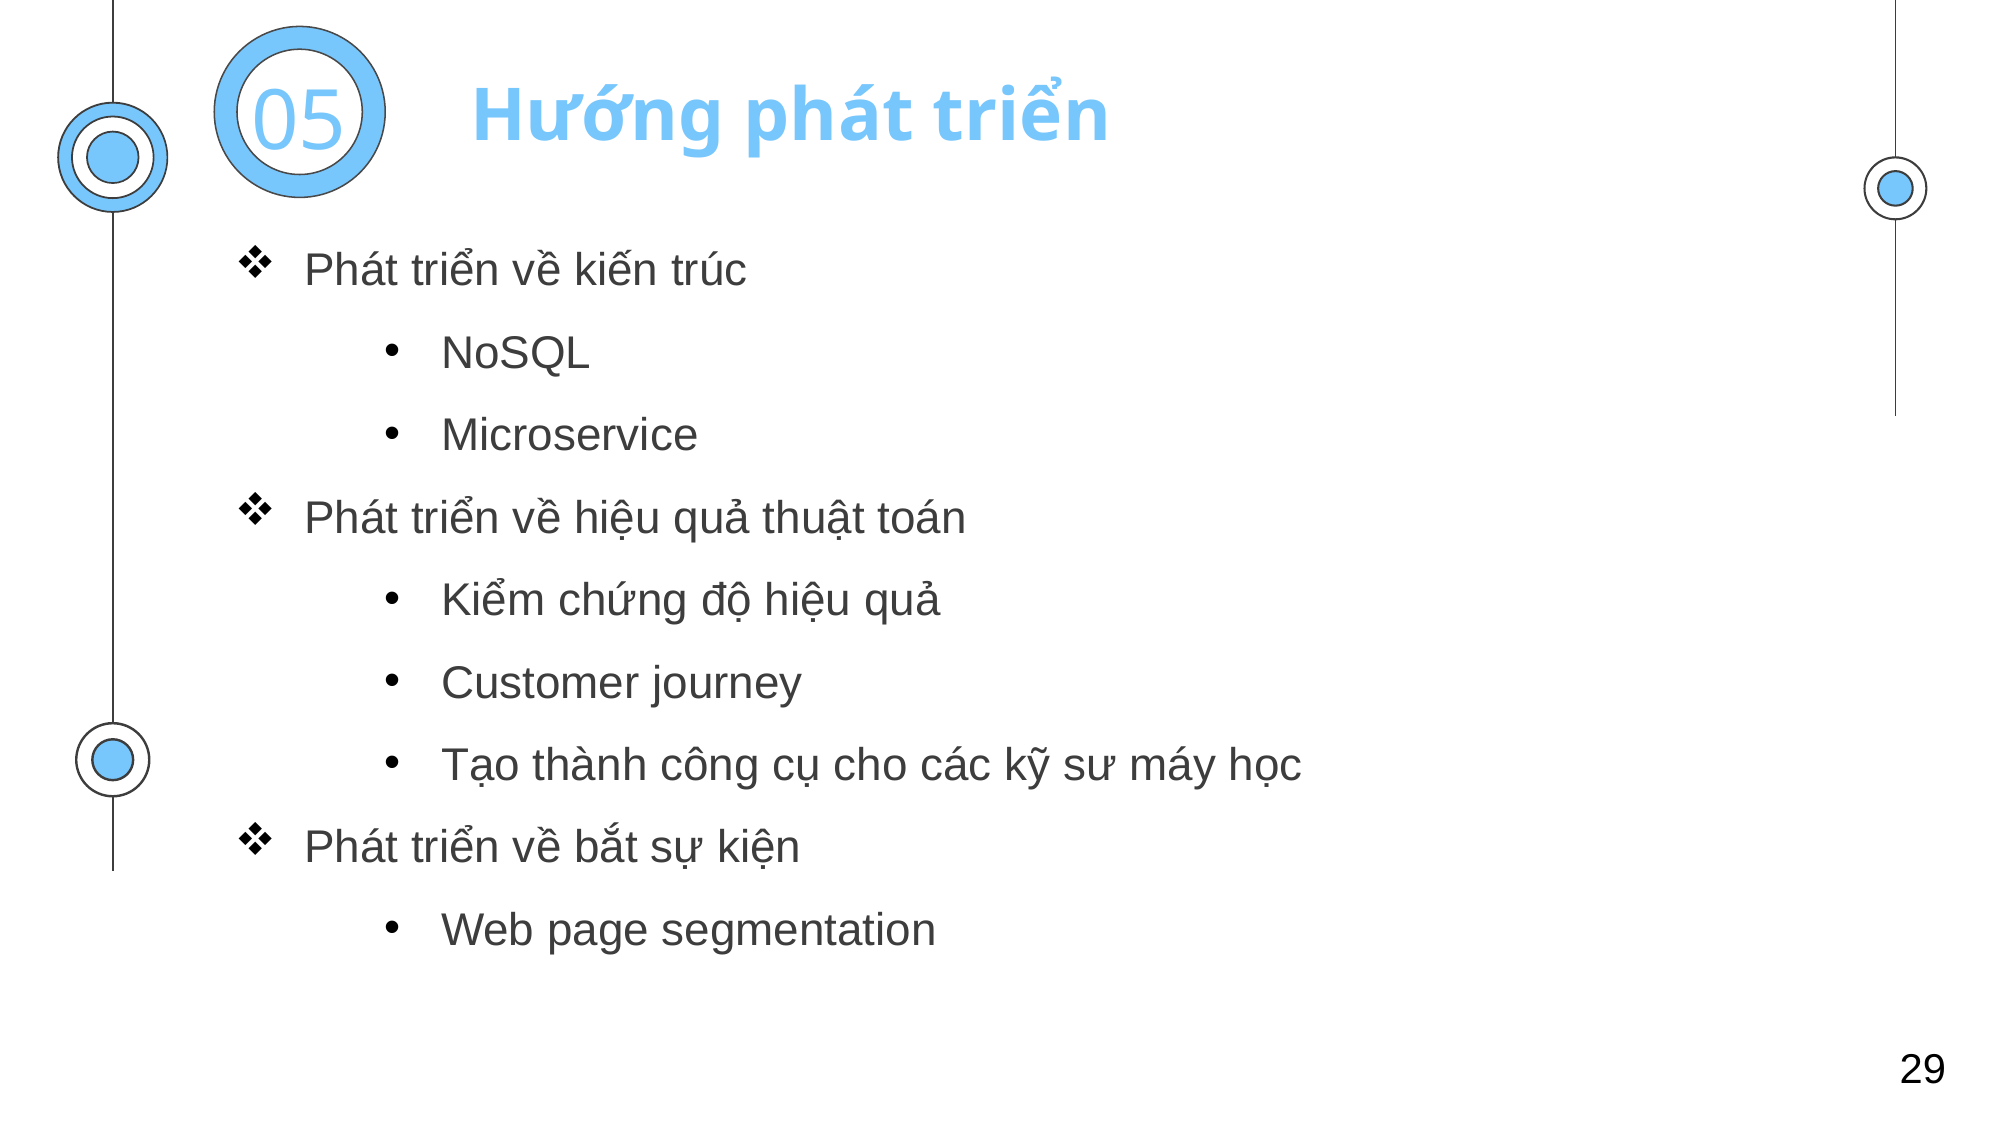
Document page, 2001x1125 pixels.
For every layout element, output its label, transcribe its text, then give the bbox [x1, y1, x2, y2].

text_box Phát triển về kiến trúc NoSQL Microservice Phát triển về hiệu quả thuật toán Kiểm chứng độ hiệu quả Customer journey Tạo thành công cụ cho các kỹ sư máy học Phát triển về bắt sự kiện Web page segmentation [215, 137, 1895, 988]
text_box 29 [1879, 1021, 1980, 1101]
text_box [213, 26, 386, 198]
text_box 05 [208, 21, 389, 30]
title Hướng phát triển [450, 47, 1660, 137]
